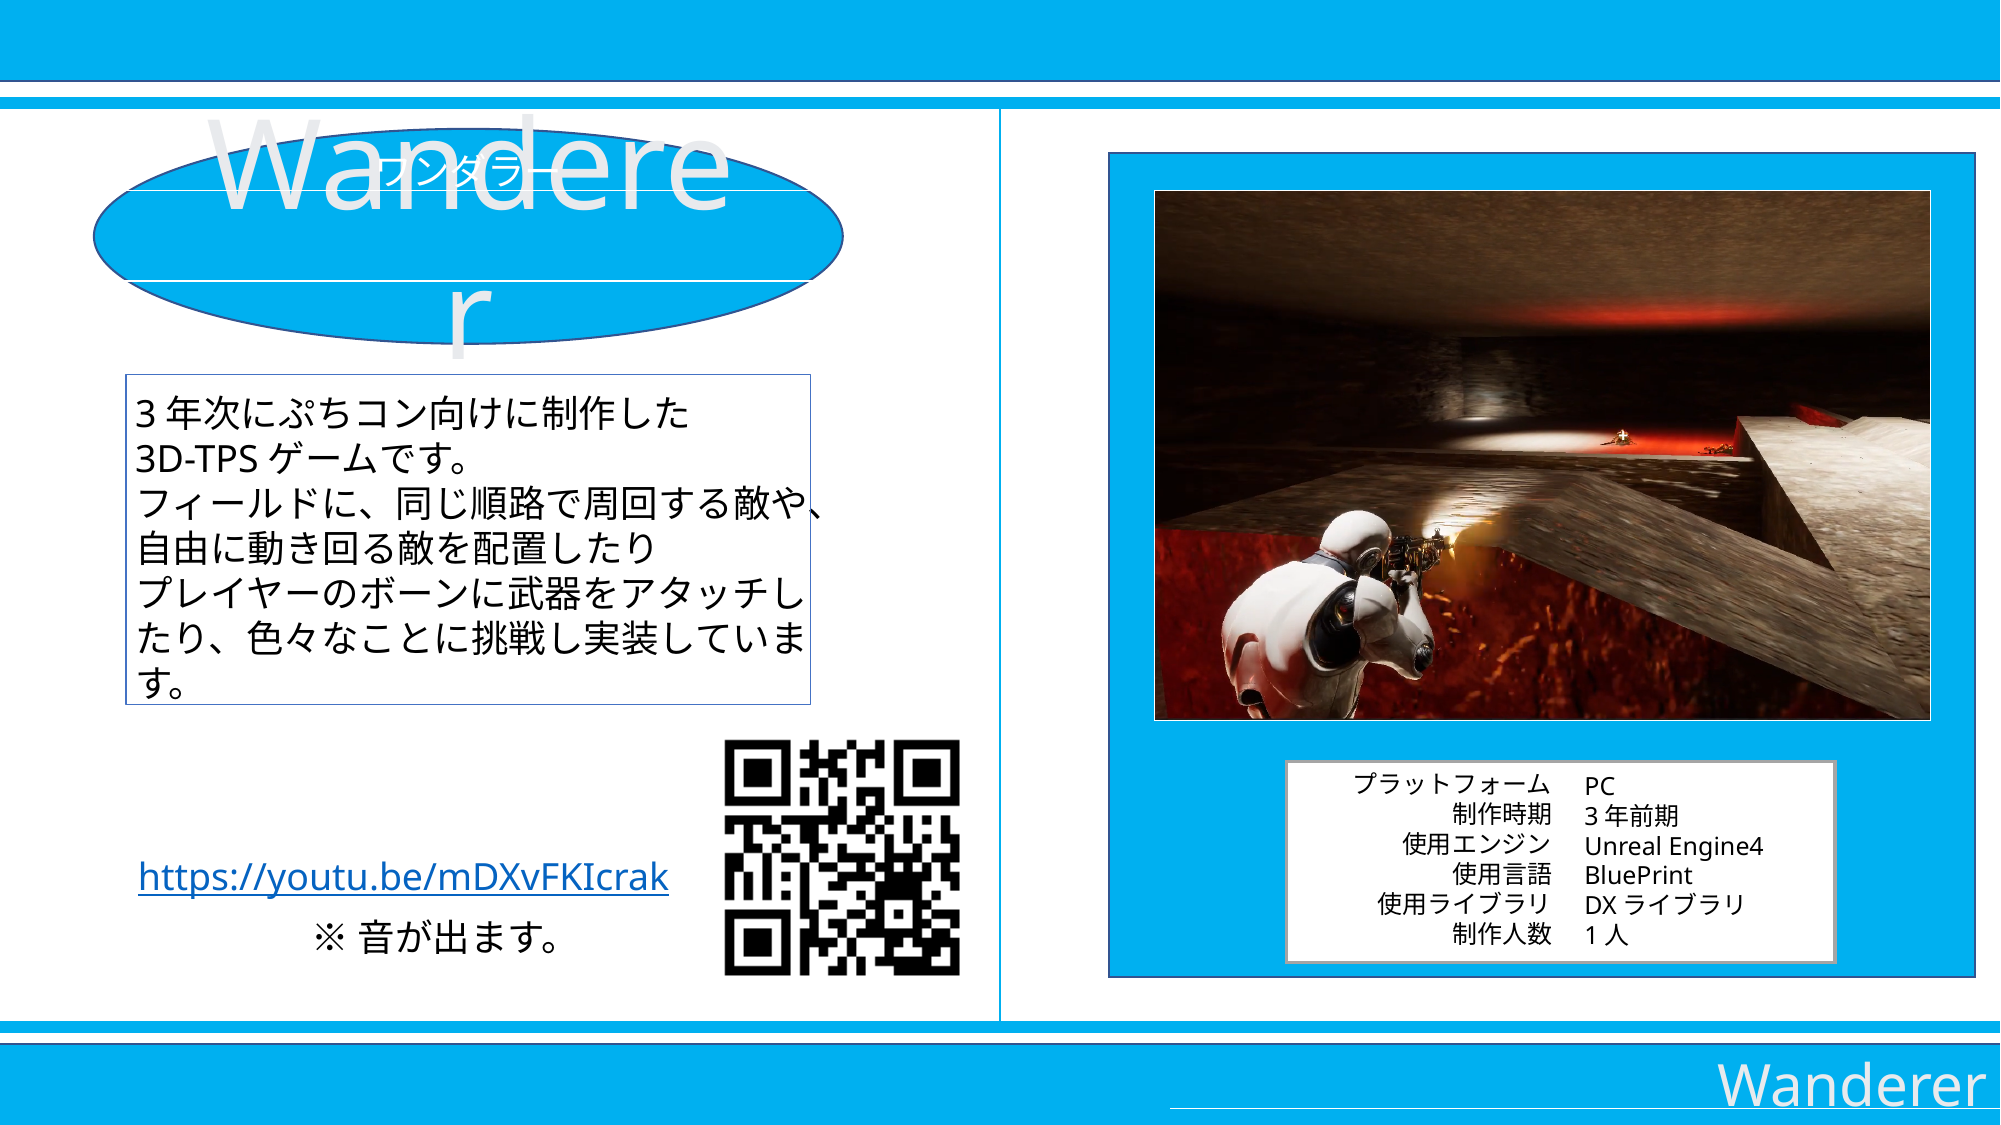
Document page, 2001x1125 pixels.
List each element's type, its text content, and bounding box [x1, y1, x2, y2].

text_box プラットフォーム 制作時期 使用エンジン 使用言語 使用ライブラリ 制作人数 [1289, 761, 1567, 956]
title Wanderer [193, 86, 749, 190]
text_box Wanderer [1709, 1049, 2000, 1108]
text_box [0, 1043, 2000, 1125]
text_box https://youtu.be/mDXvFKIcrak [123, 845, 685, 912]
text_box 3年次にぷちコン向けに制作した 3D-TPSゲームです。 フィールドに、同じ順路で周回する敵や、自由に動き回る敵を配置したり プレイヤーのボーンに武器をアタッチしたり、色々なことに挑戦し実装しています。 [120, 383, 825, 713]
text_box 画像 [1108, 152, 1976, 978]
text_box [0, 103, 999, 1028]
text_box [0, 0, 2000, 82]
text_box ワンダラー [359, 140, 577, 190]
text_box ※音が出ます。 [296, 906, 594, 967]
text_box [126, 374, 811, 705]
text_box [1285, 760, 1836, 963]
text_box [1001, 103, 2000, 1028]
text_box PC 3年前期 Unreal Engine4 BluePrint DXライブラリ 1人 [1569, 762, 1831, 958]
text_box ワンダラー [359, 191, 577, 200]
picture [697, 712, 989, 1004]
picture [1155, 191, 1930, 720]
title Wanderer [193, 282, 749, 383]
title Wanderer [193, 191, 749, 280]
text_box Wanderer [1709, 1109, 2000, 1116]
